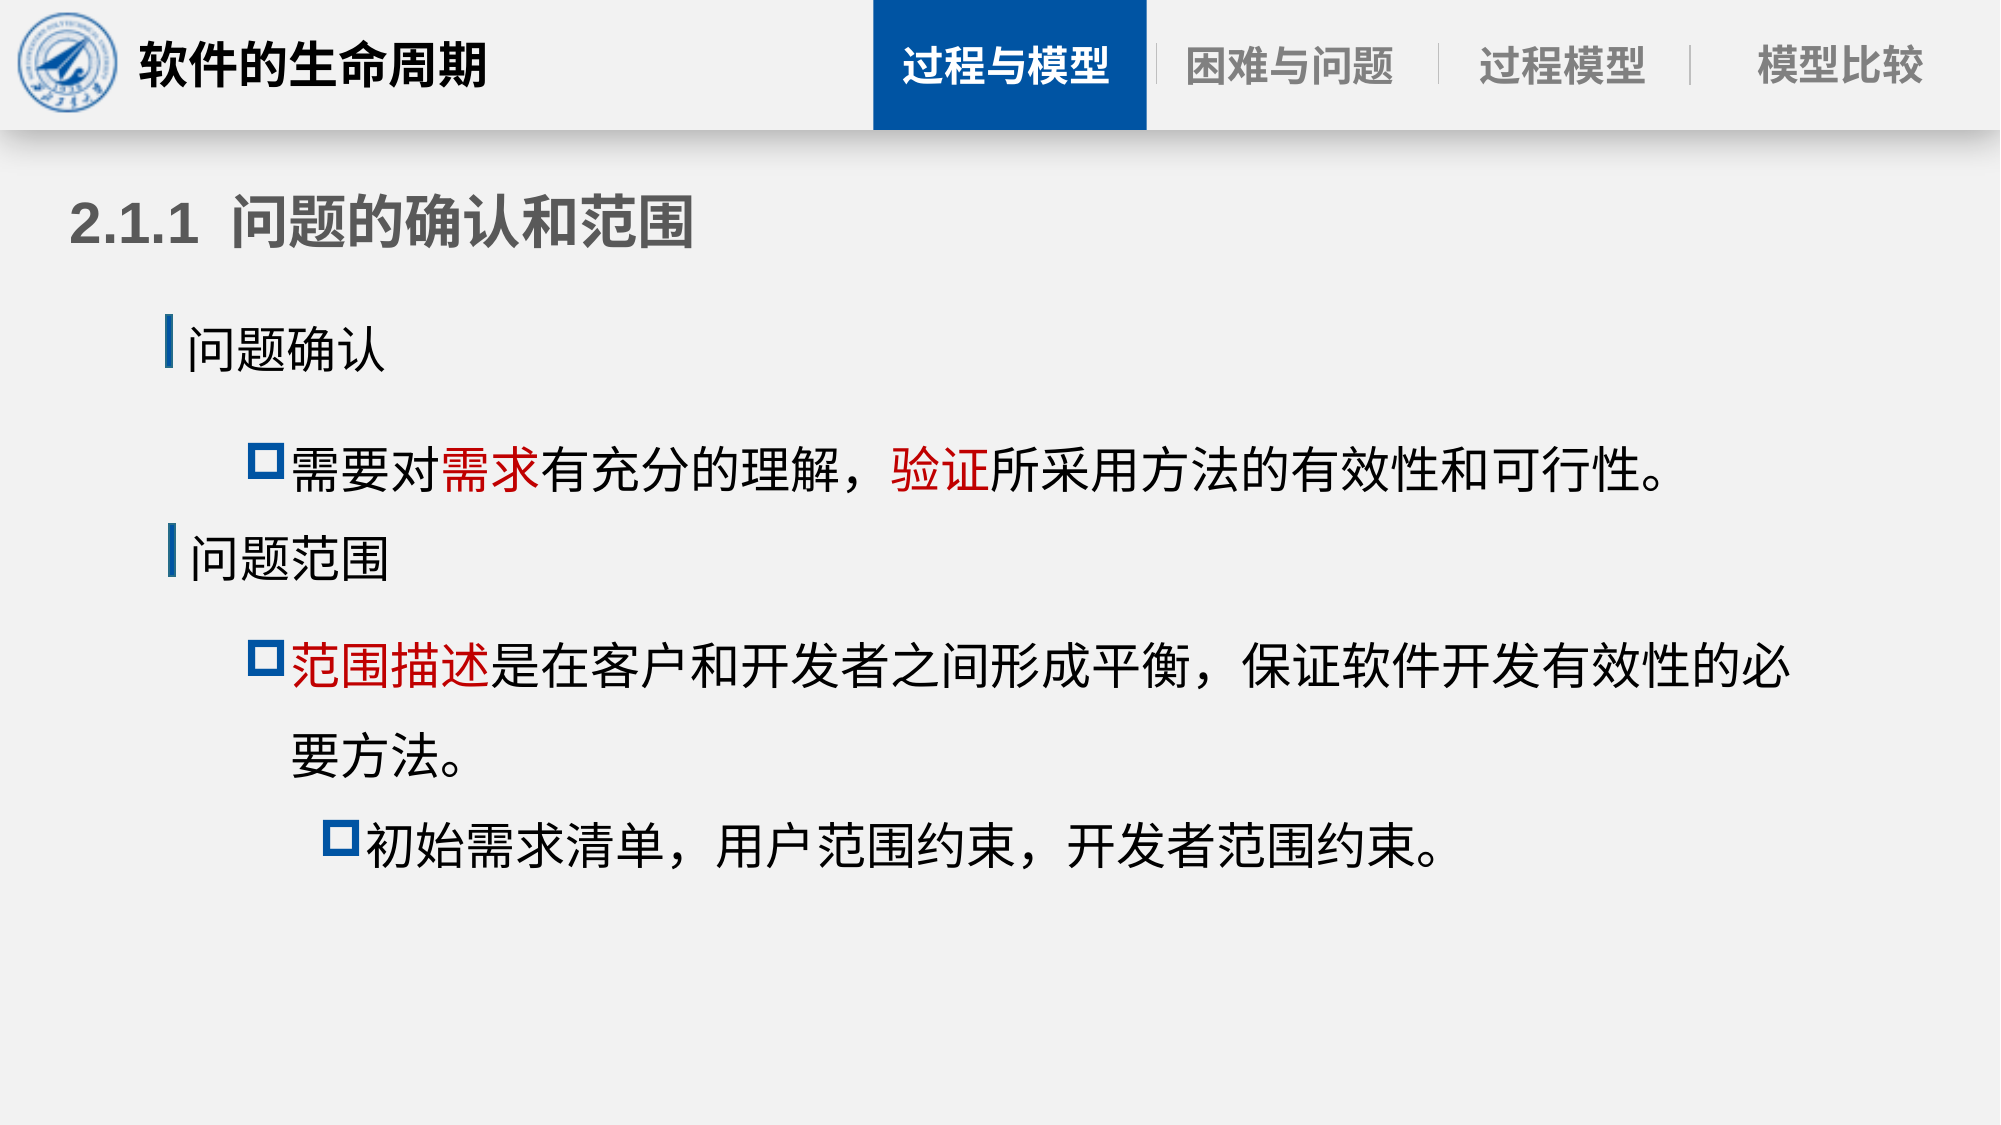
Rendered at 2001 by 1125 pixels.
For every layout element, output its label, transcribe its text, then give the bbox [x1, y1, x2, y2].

text_box 软件的生命周期 [130, 25, 531, 102]
text_box 困难与问题 [1179, 31, 1401, 98]
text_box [166, 310, 956, 387]
text_box [0, 0, 872, 131]
text_box [872, 0, 1148, 131]
text_box 2.1.1 问题的确认和范围 [69, 177, 820, 263]
text_box 过程与模型 [896, 31, 1117, 98]
text_box [1148, 0, 2000, 131]
picture [0, 3, 130, 121]
text_box 模型比较 [1708, 31, 1973, 97]
text_box 需要对需求有充分的理解，验证所采用方法的有效性和可行性。 [229, 400, 1844, 506]
text_box 过程模型 [1453, 32, 1674, 98]
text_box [169, 519, 958, 596]
text_box 范围描述是在客户和开发者之间形成平衡，保证软件开发有效性的必要方法。 初始需求清单，用户范围约束，开发者范围约束。 [229, 597, 1844, 882]
